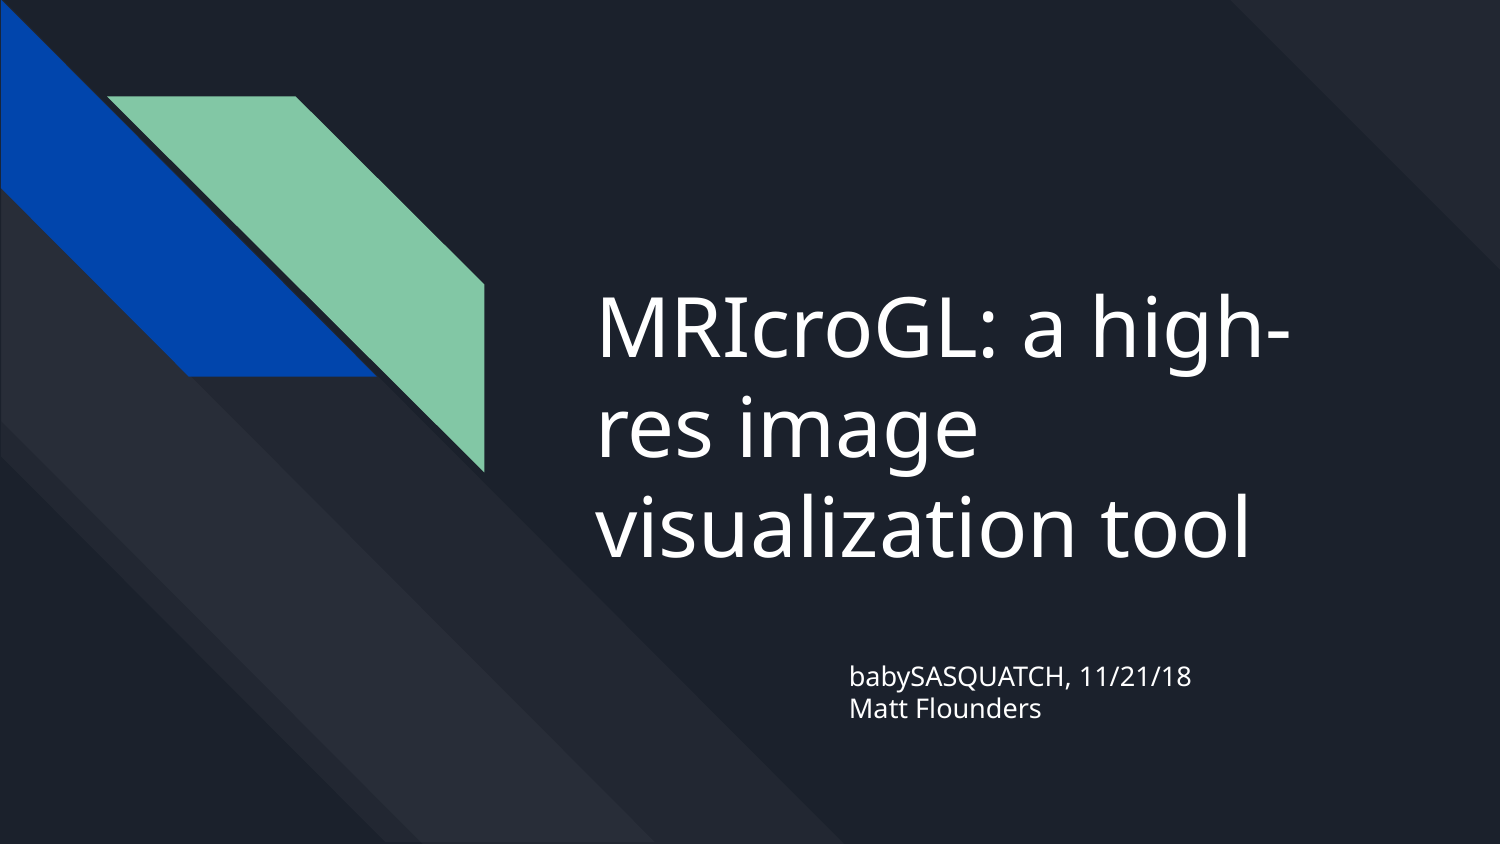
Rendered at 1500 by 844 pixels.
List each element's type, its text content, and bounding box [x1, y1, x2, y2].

subtitle babySASQUATCH, 11/21/18 Matt Flounders [833, 643, 1404, 727]
title MRIcroGL: a high-res image visualization tool [580, 258, 1404, 518]
